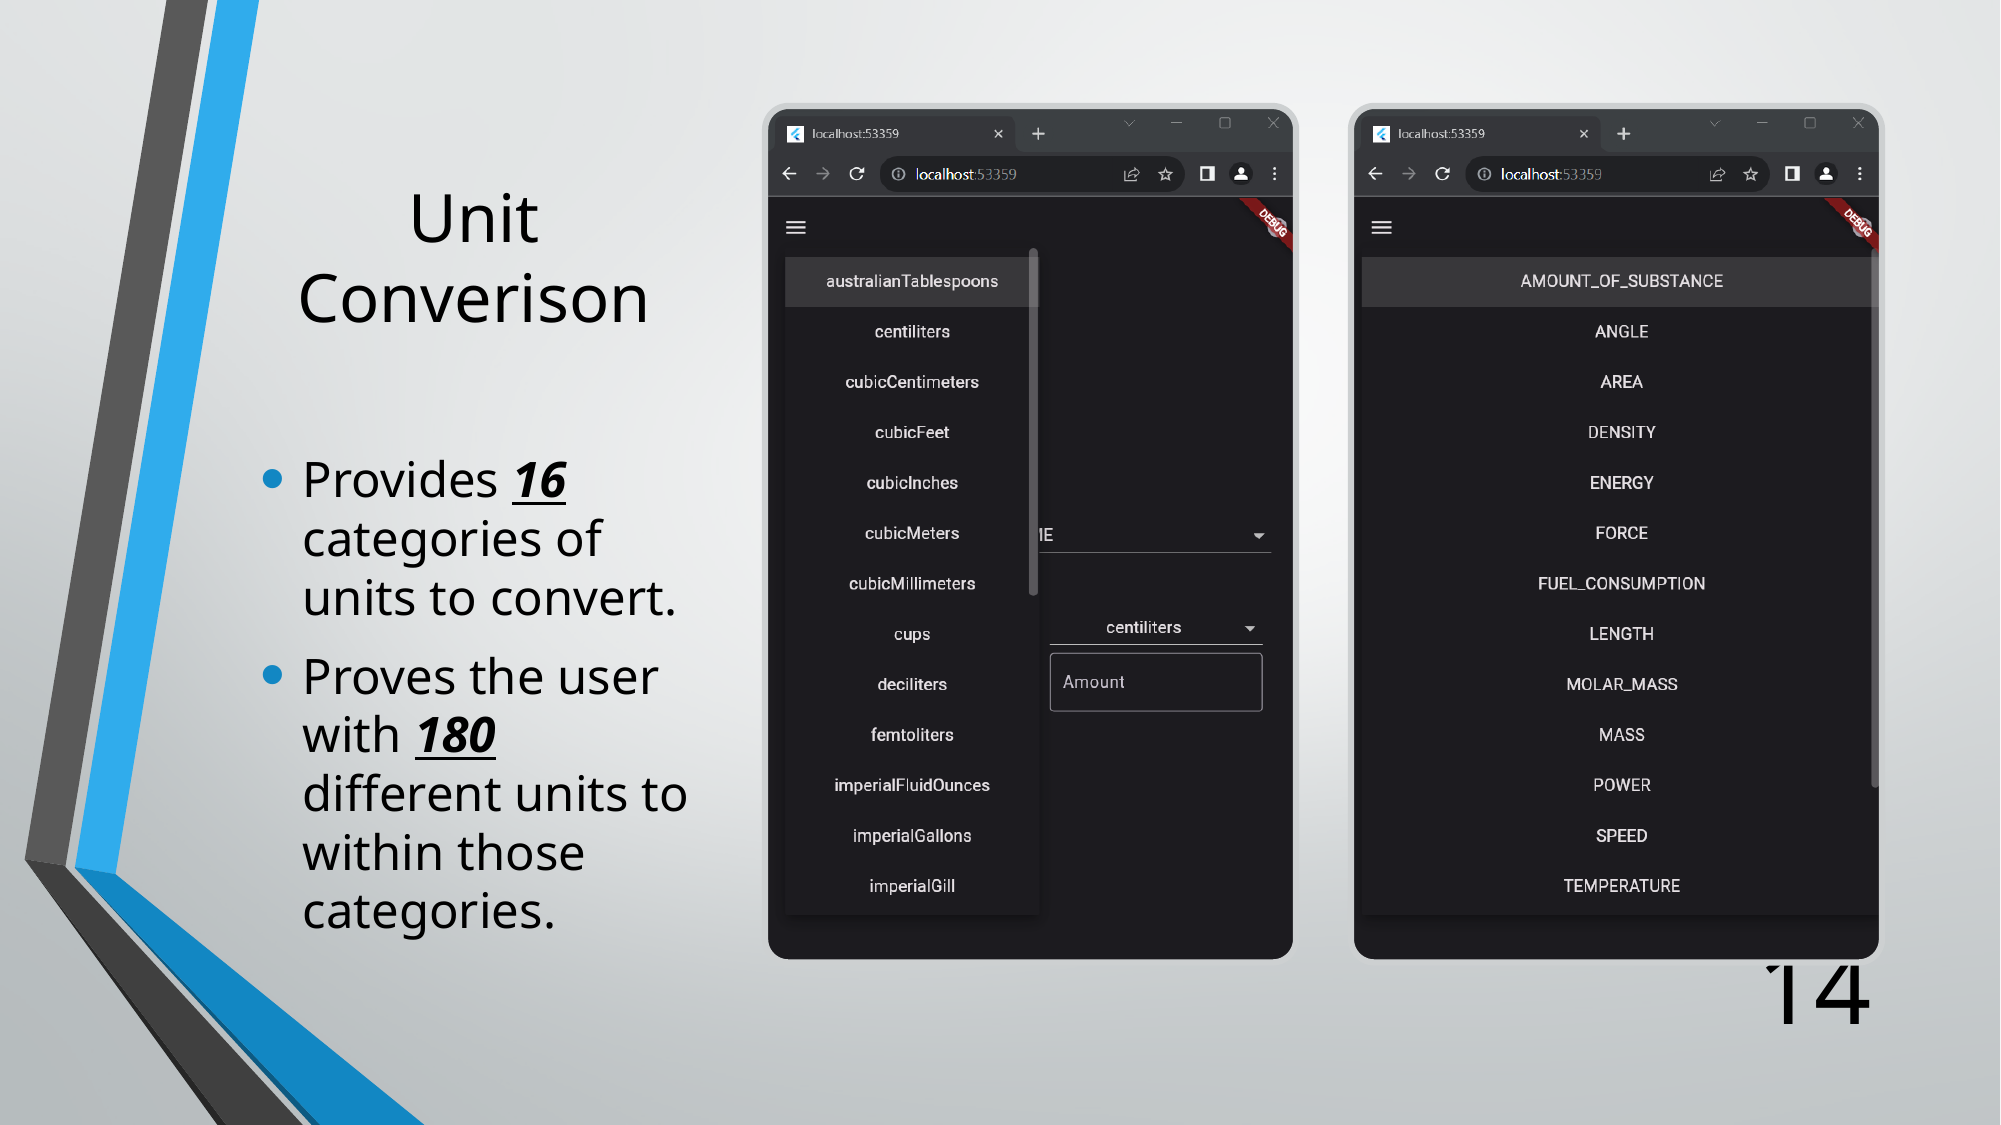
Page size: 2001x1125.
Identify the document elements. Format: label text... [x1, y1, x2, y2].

picture [1350, 105, 1883, 963]
picture [764, 105, 1297, 963]
title Unit Converison [243, 112, 705, 400]
list Provides 16 categories of units to convert. Proves the user with 180 different units to within those categories. [245, 437, 707, 950]
slide_number 14 [1672, 962, 1887, 1023]
